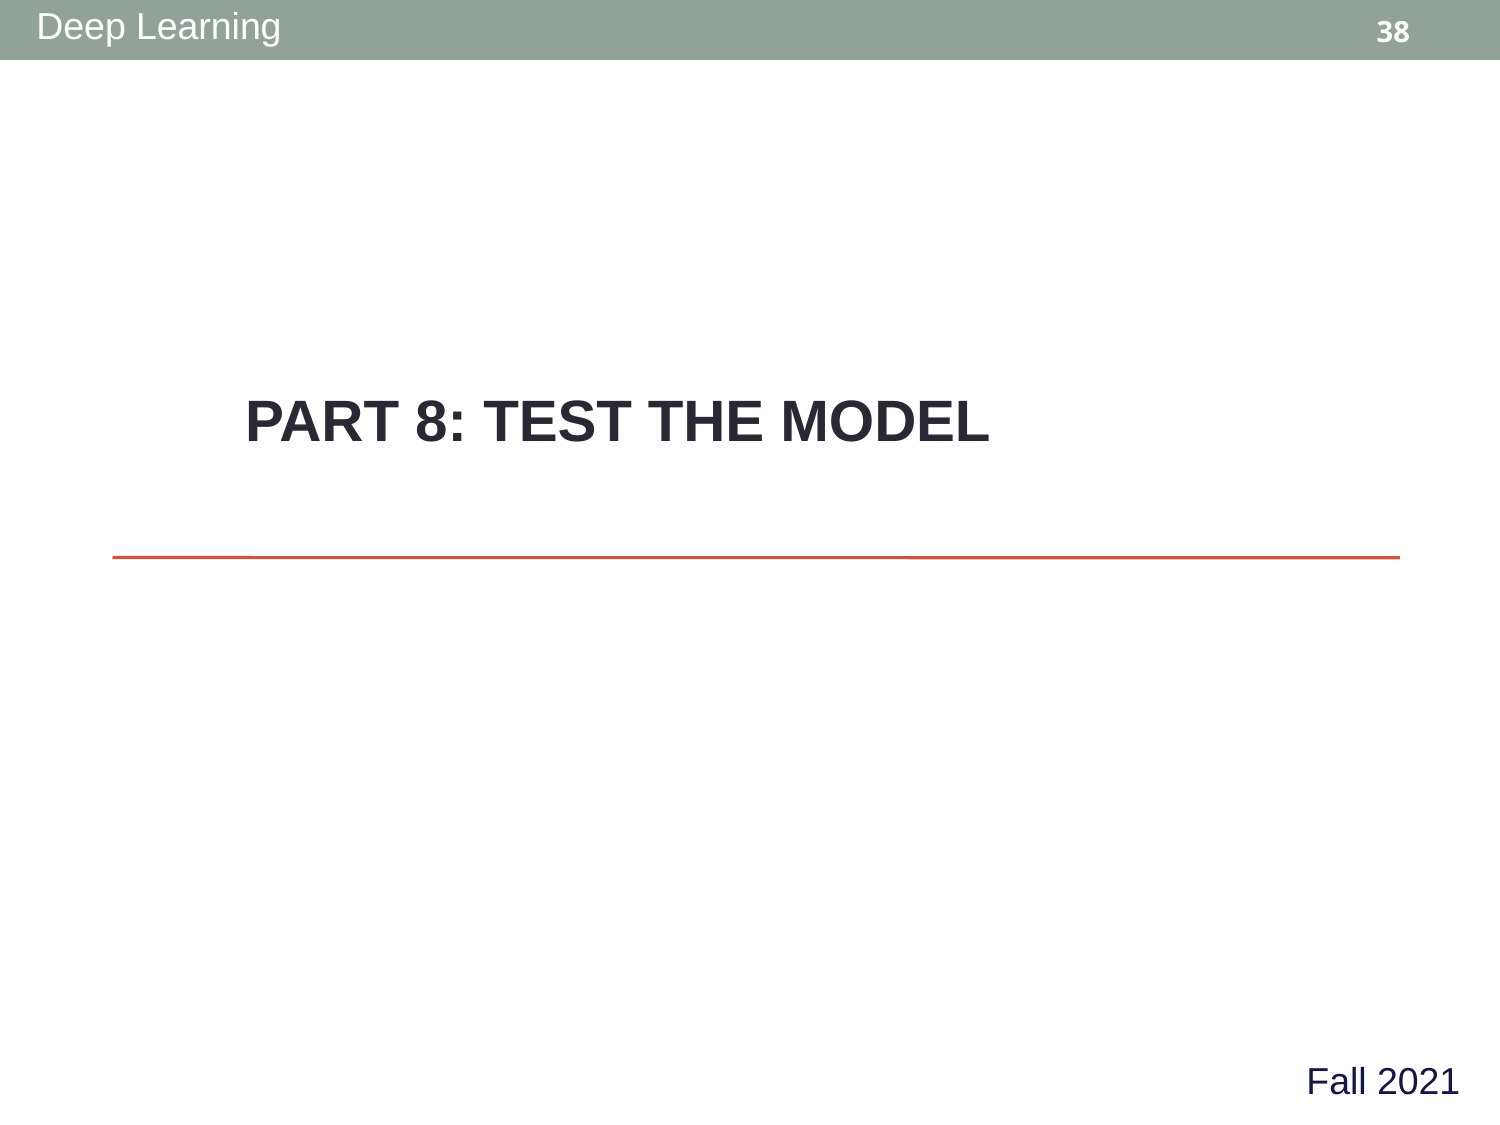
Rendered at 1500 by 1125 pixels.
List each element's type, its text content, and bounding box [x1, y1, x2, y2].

text_box Part 8: Test the model [230, 160, 1293, 461]
